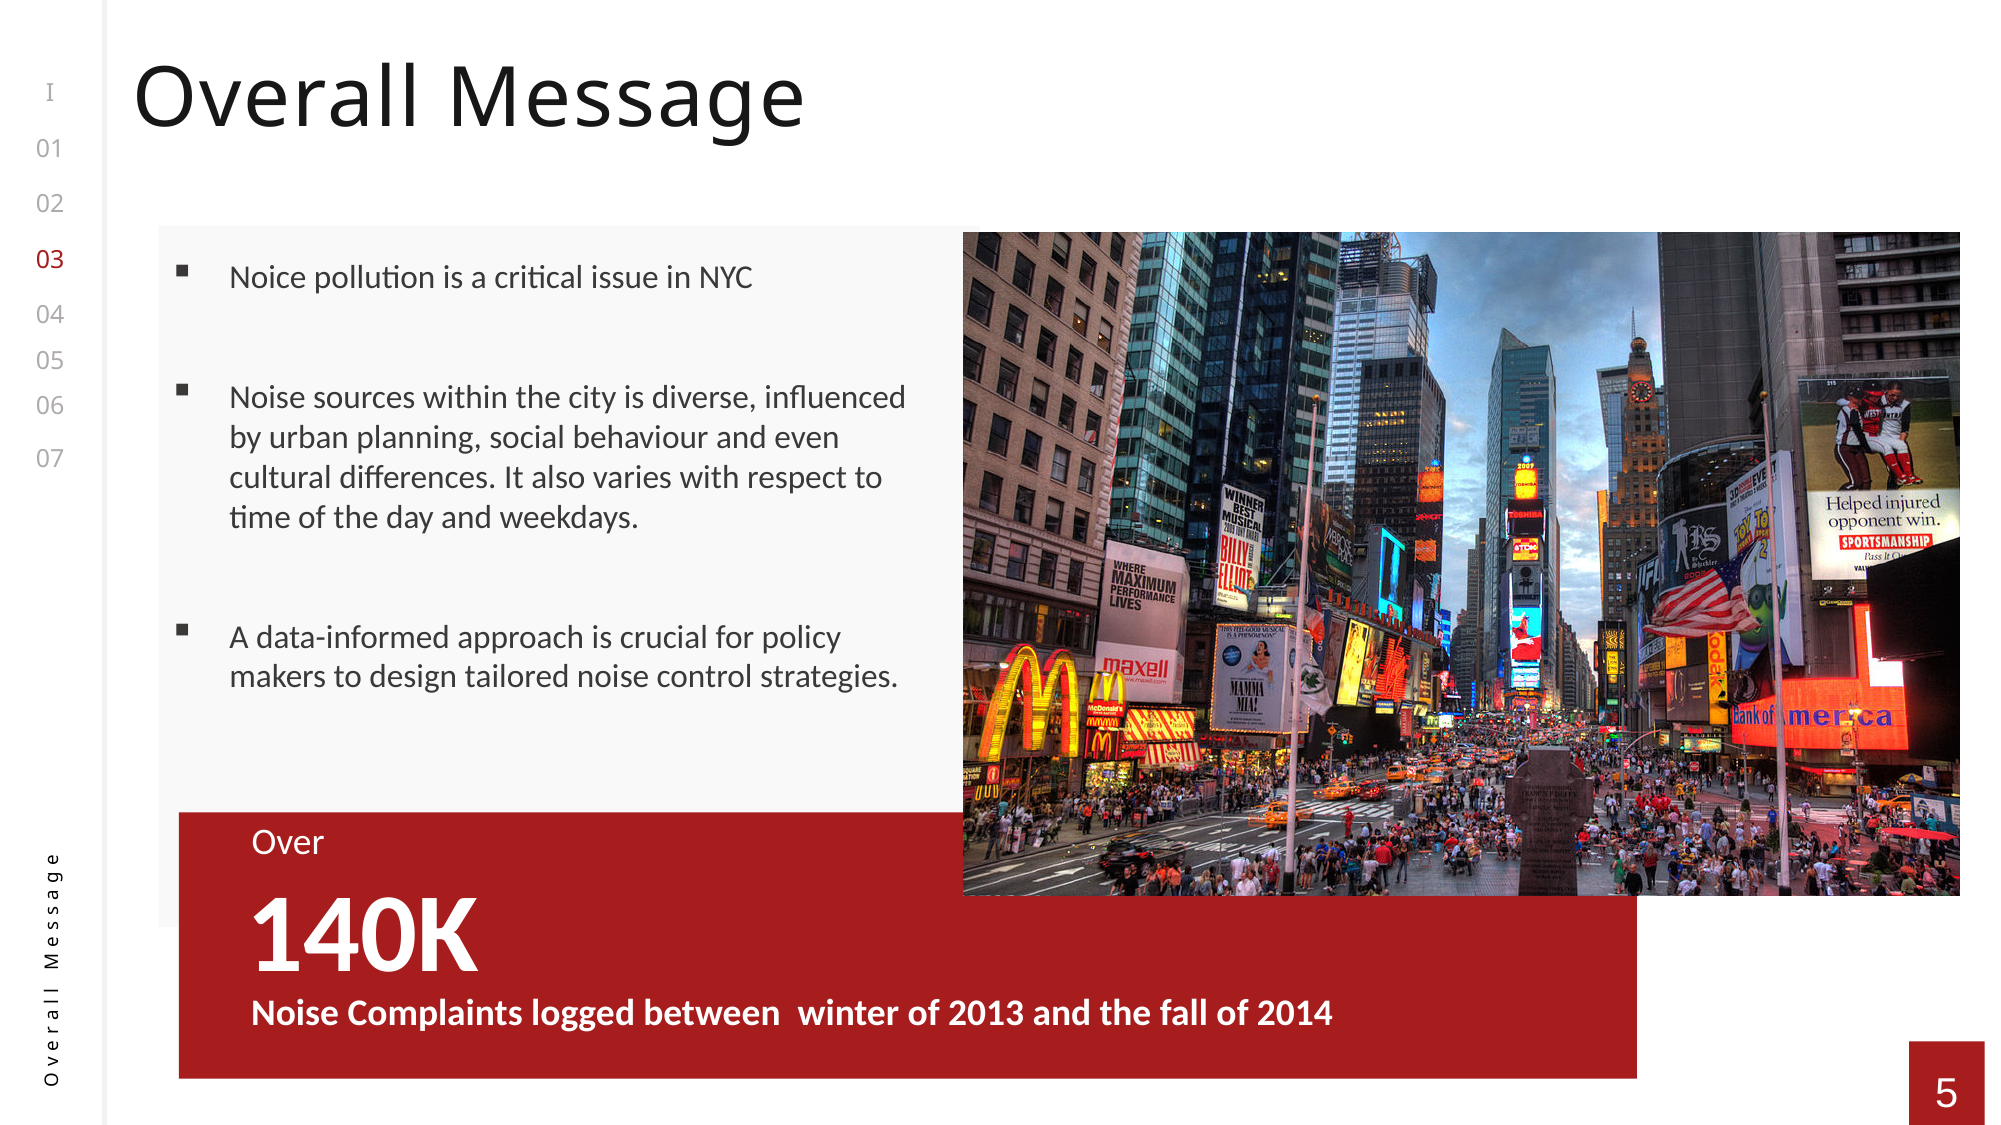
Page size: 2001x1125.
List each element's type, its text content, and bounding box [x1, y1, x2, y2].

text_box 5 [1909, 1051, 1985, 1125]
text_box Noise Complaints logged between winter of 2013 and the fall of 2014 [236, 980, 1452, 1041]
text_box Noice pollution is a critical issue in NYC Noise sources within the city is diverse, influenced by urban planning, social behaviour and even cultural differences. It also varies with respect to time of the day and weekdays. A data-informed approach is crucial for policy makers to design tailored noise control strategies. [158, 248, 935, 702]
text_box [1908, 1040, 1986, 1125]
text_box 07 [9, 434, 91, 480]
text_box [157, 225, 981, 928]
text_box Overall Message [117, 36, 1870, 151]
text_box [9, 69, 91, 428]
text_box Overall Message [32, 835, 85, 1103]
text_box Over [236, 809, 349, 851]
text_box [178, 811, 1638, 1080]
picture [963, 232, 1960, 896]
text_box 140K [231, 851, 495, 1001]
